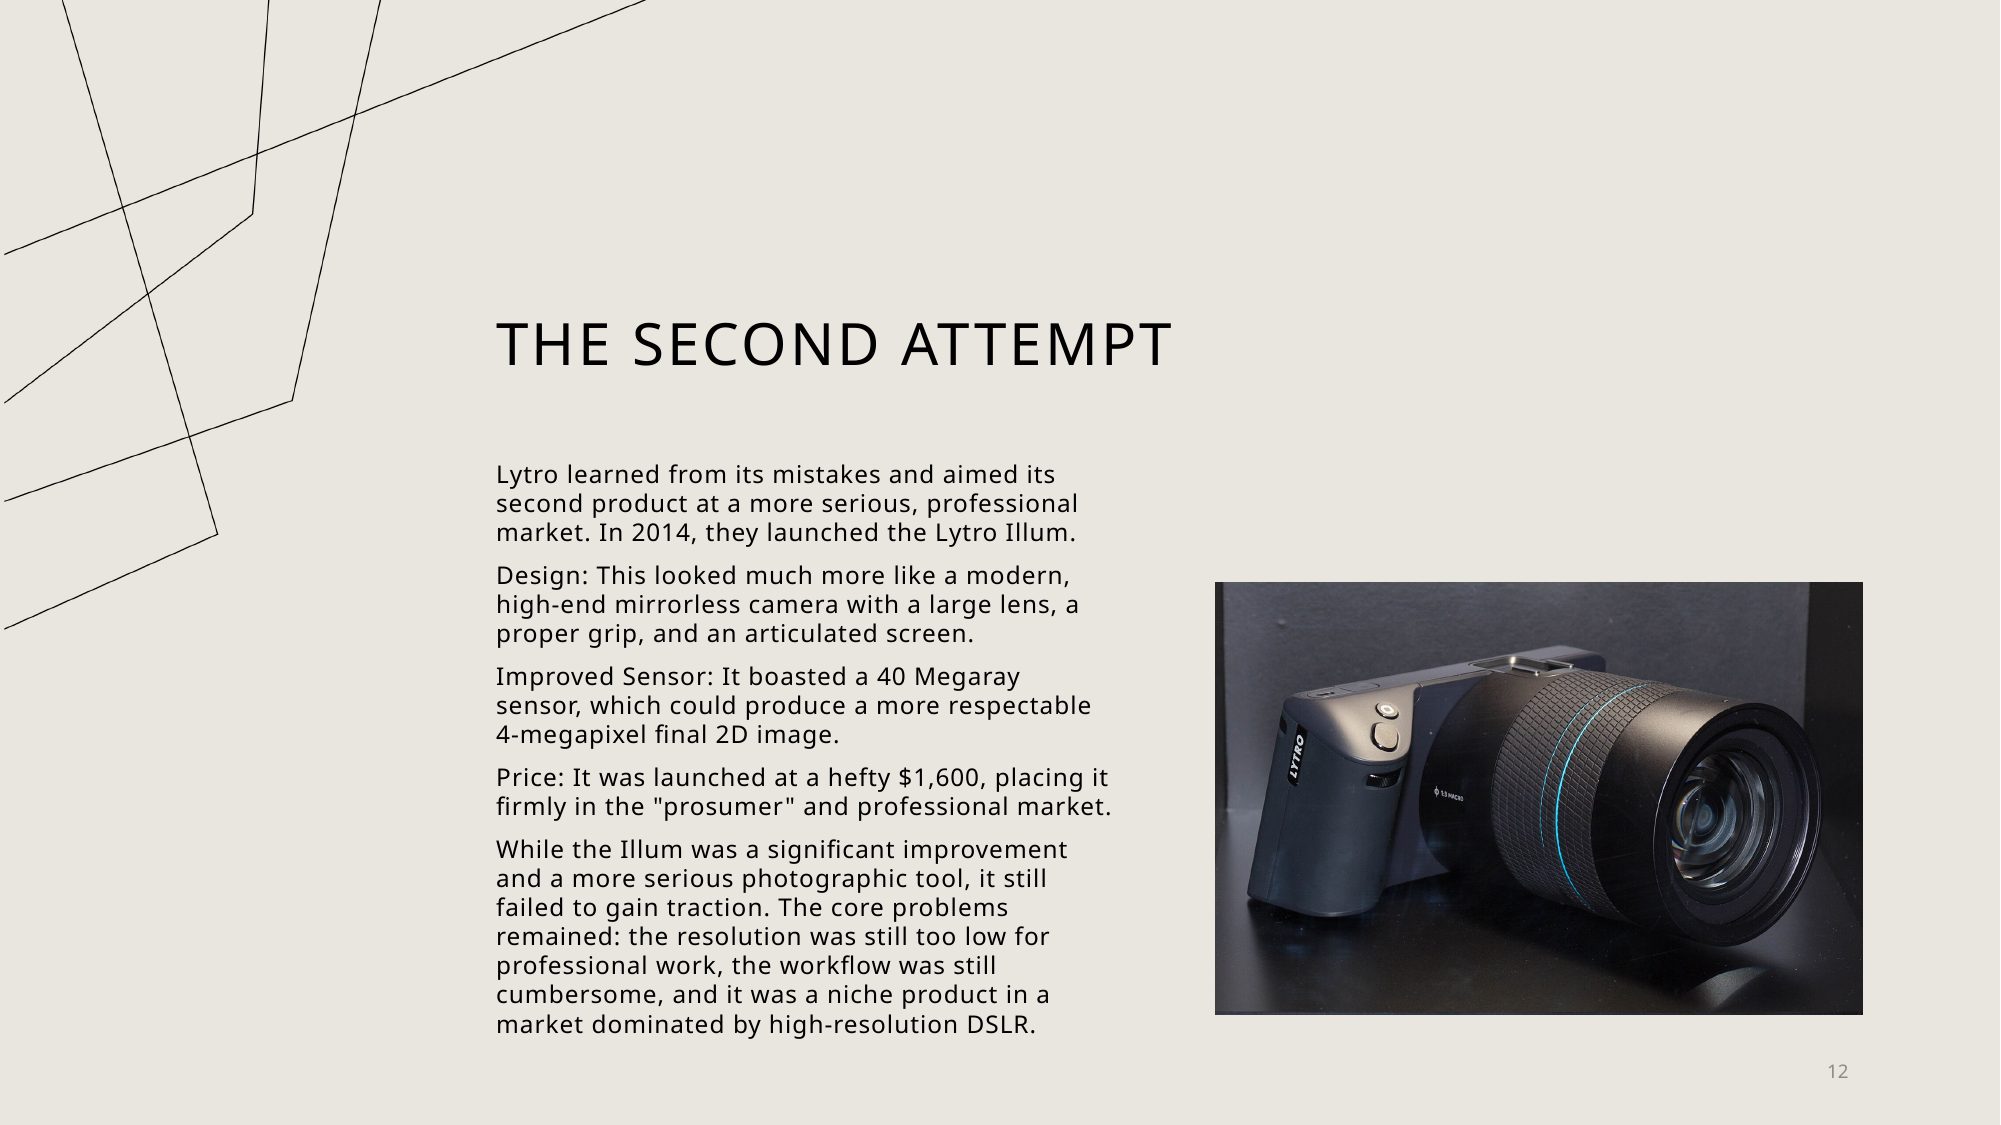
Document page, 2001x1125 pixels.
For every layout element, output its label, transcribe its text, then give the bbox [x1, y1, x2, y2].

list Lytro learned from its mistakes and aimed its second product at a more serious, professional market. In 2014, they launched the Lytro Illum. Design: This looked much more like a modern, high-end mirrorless camera with a large lens, a proper grip, and an articulated screen. Improved Sensor: It boasted a 40 Megaray sensor, which could produce a more respectable 4-megapixel final 2D image. Price: It was launched at a hefty $1,600, placing it firmly in the "prosumer" and professional market. While the Illum was a significant improvement and a more serious photographic tool, it still failed to gain traction. The core problems remained: the resolution was still too low for professional work, the workflow was still cumbersome, and it was a niche product in a market dominated by high-resolution DSLR. [481, 458, 1129, 1064]
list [1215, 582, 1863, 1015]
title The Second Attempt [481, 93, 1863, 386]
slide_number 12 [1701, 1042, 1864, 1103]
picture [4, 0, 676, 642]
